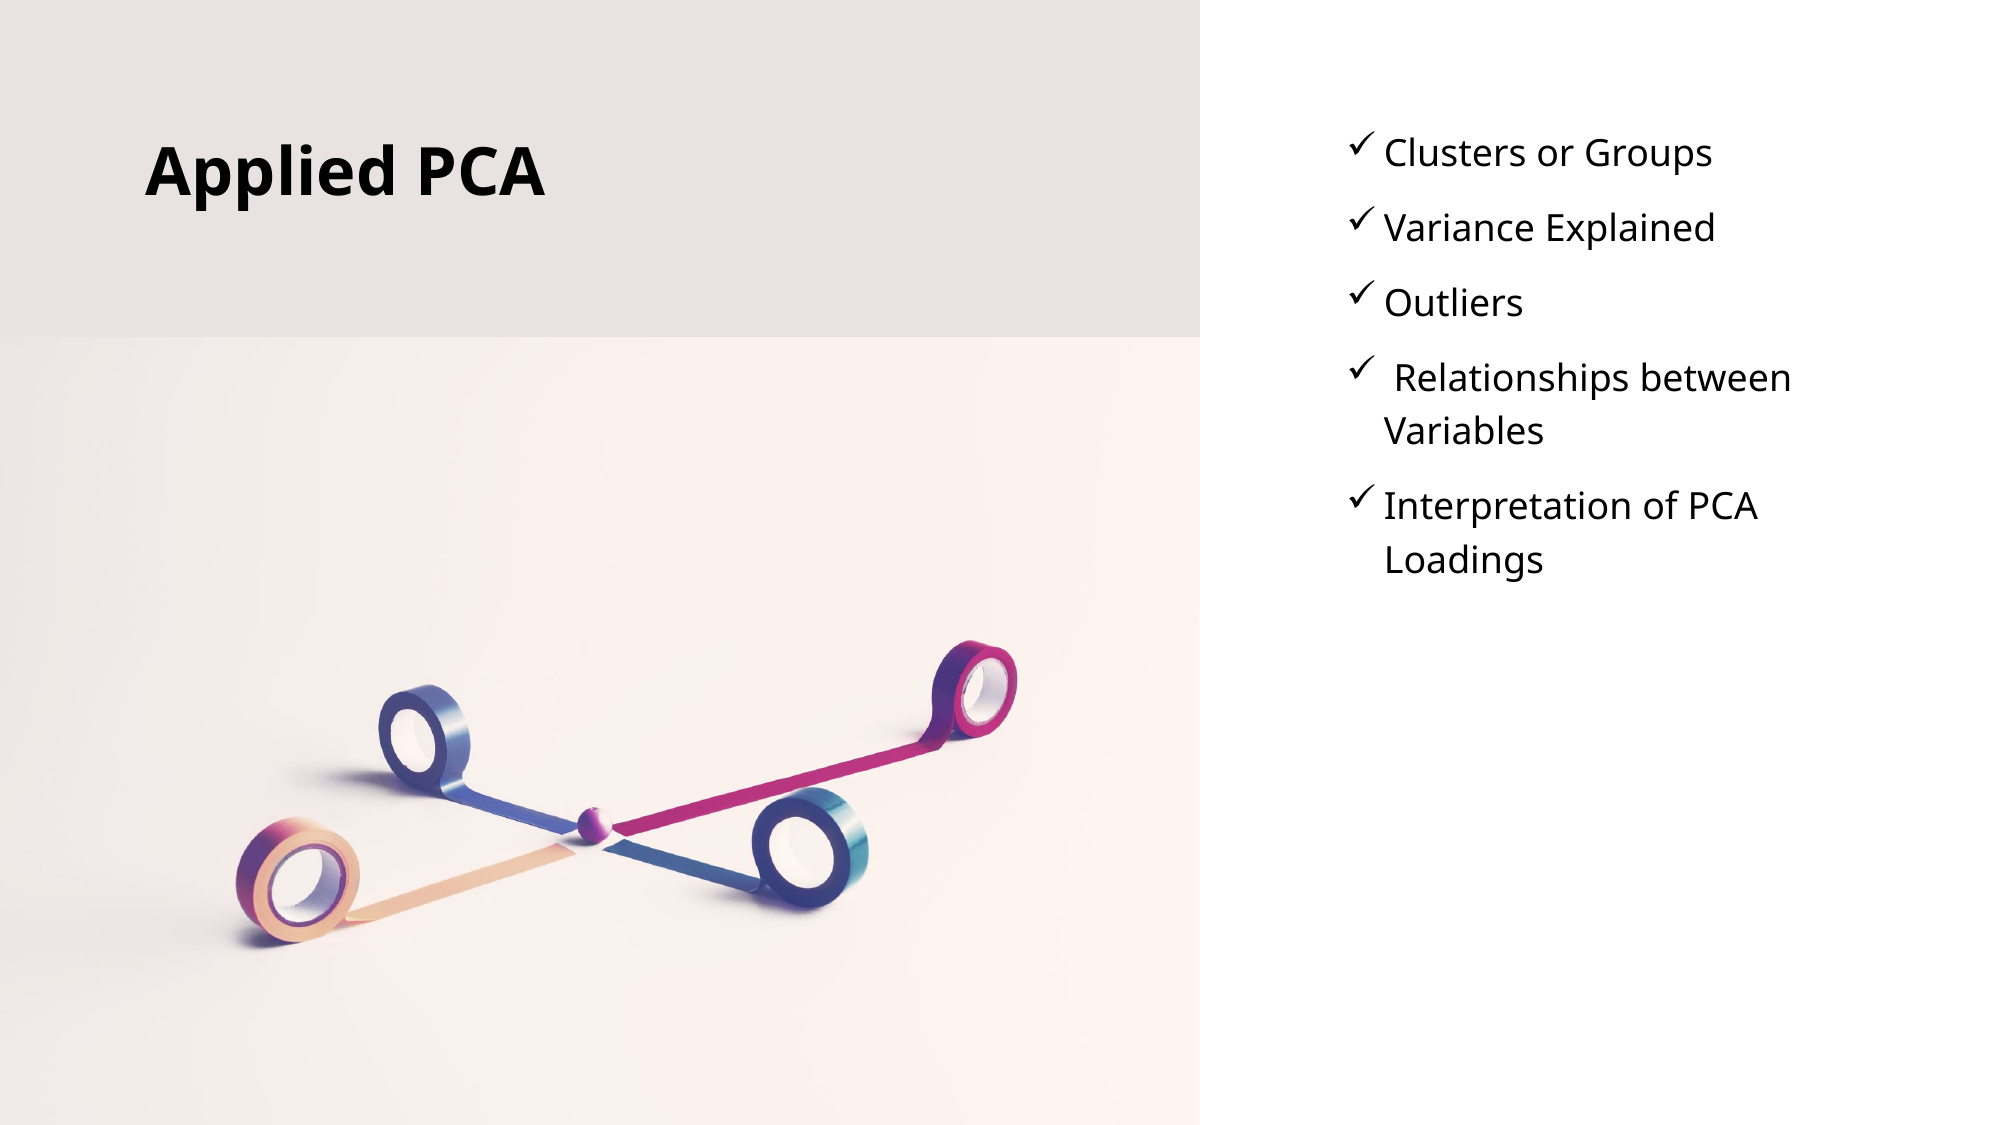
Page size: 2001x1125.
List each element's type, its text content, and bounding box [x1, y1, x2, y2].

picture [0, 337, 1200, 1125]
text_box [1200, 0, 2000, 1125]
text_box [0, 0, 1201, 338]
list Clusters or Groups Variance Explained Outliers Relationships between Variables Interpretation of PCA Loadings [1331, 112, 1869, 1017]
title Applied PCA [130, 66, 1063, 271]
